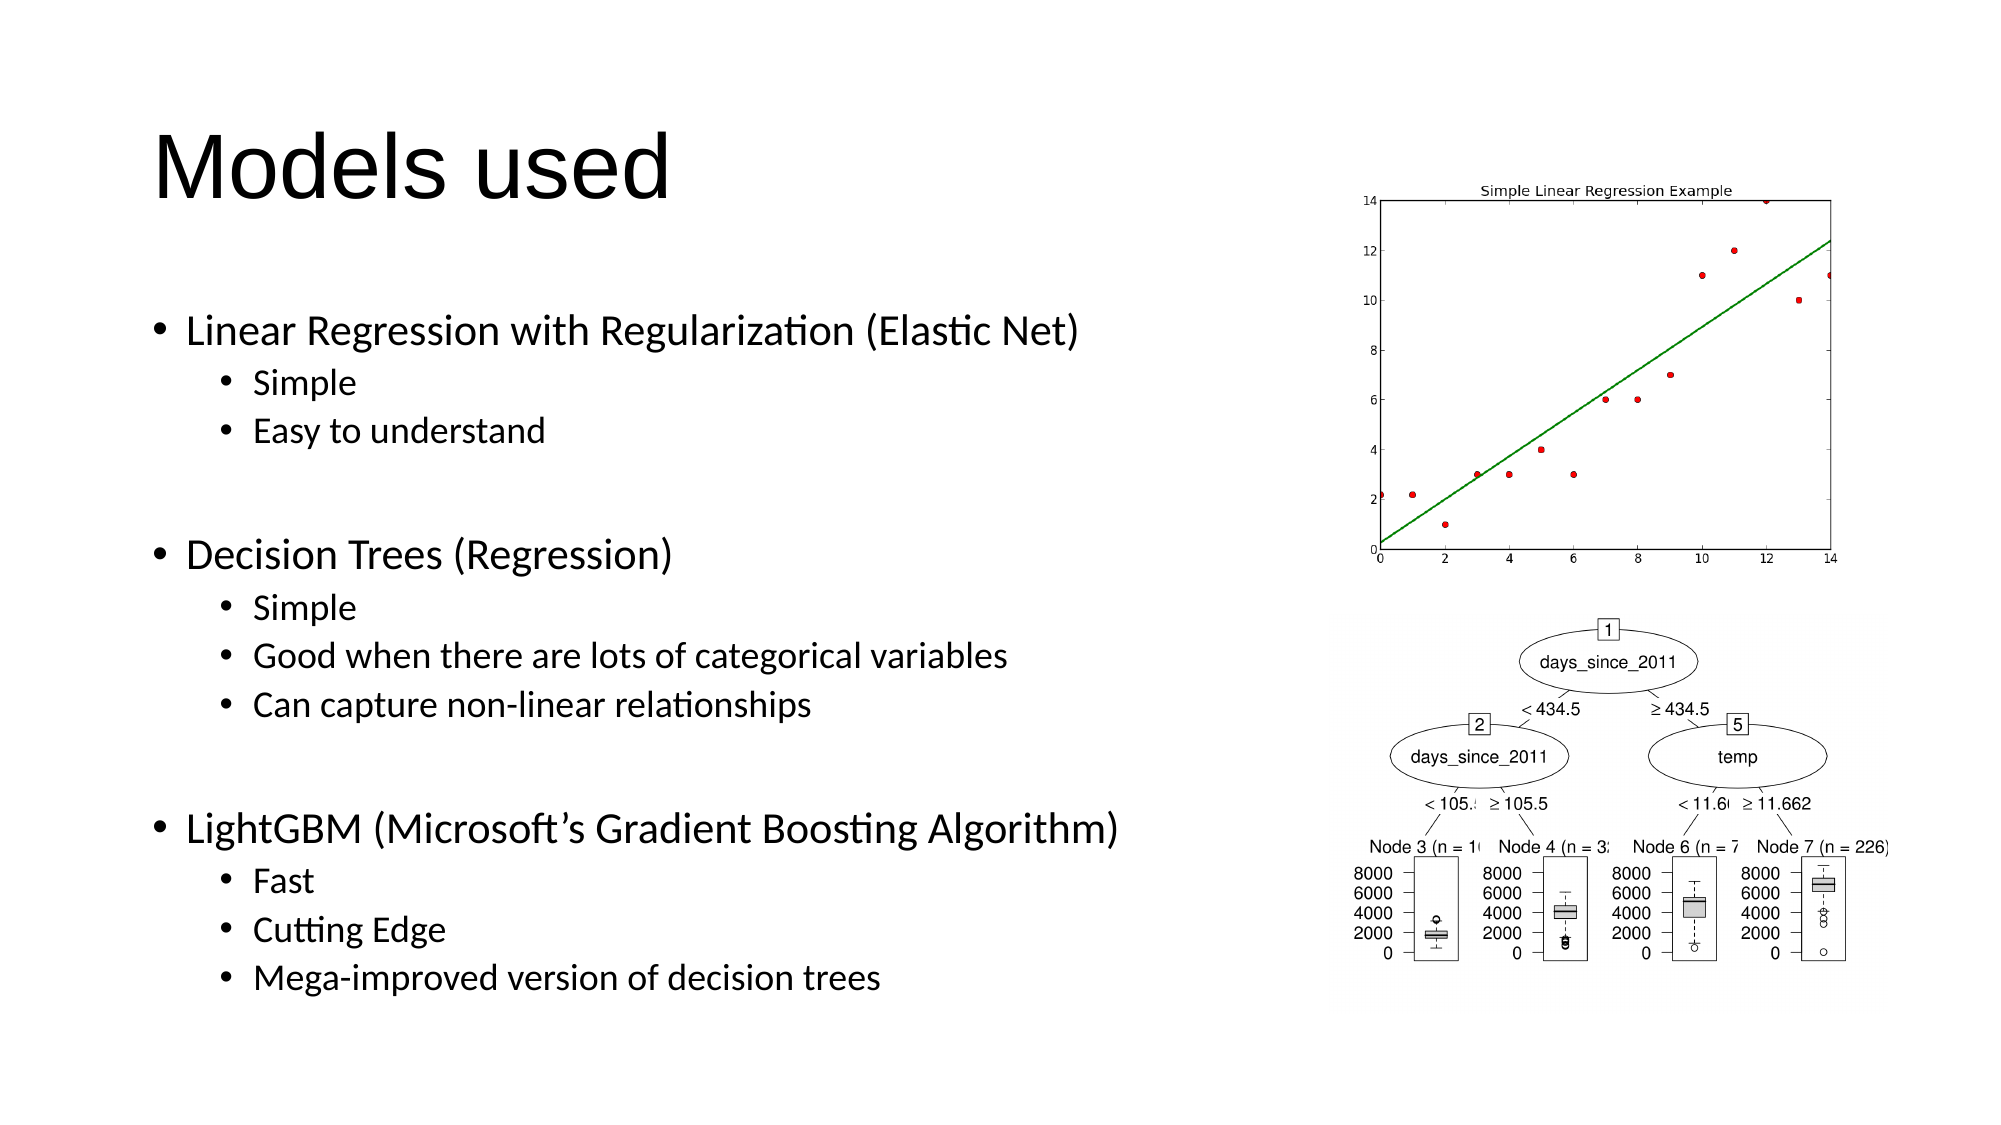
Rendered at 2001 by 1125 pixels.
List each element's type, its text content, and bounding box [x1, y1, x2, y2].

picture [1308, 157, 1889, 593]
list Linear Regression with Regularization (Elastic Net) Simple Easy to understand Decision Trees (Regression) Simple Good when there are lots of categorical variables Can capture non-linear relationships LightGBM (Microsoft’s Gradient Boosting Algorithm) Fast Cutting Edge Mega-improved version of decision trees [137, 299, 1863, 1014]
title Models used [137, 59, 1863, 278]
picture [1329, 614, 1888, 1014]
